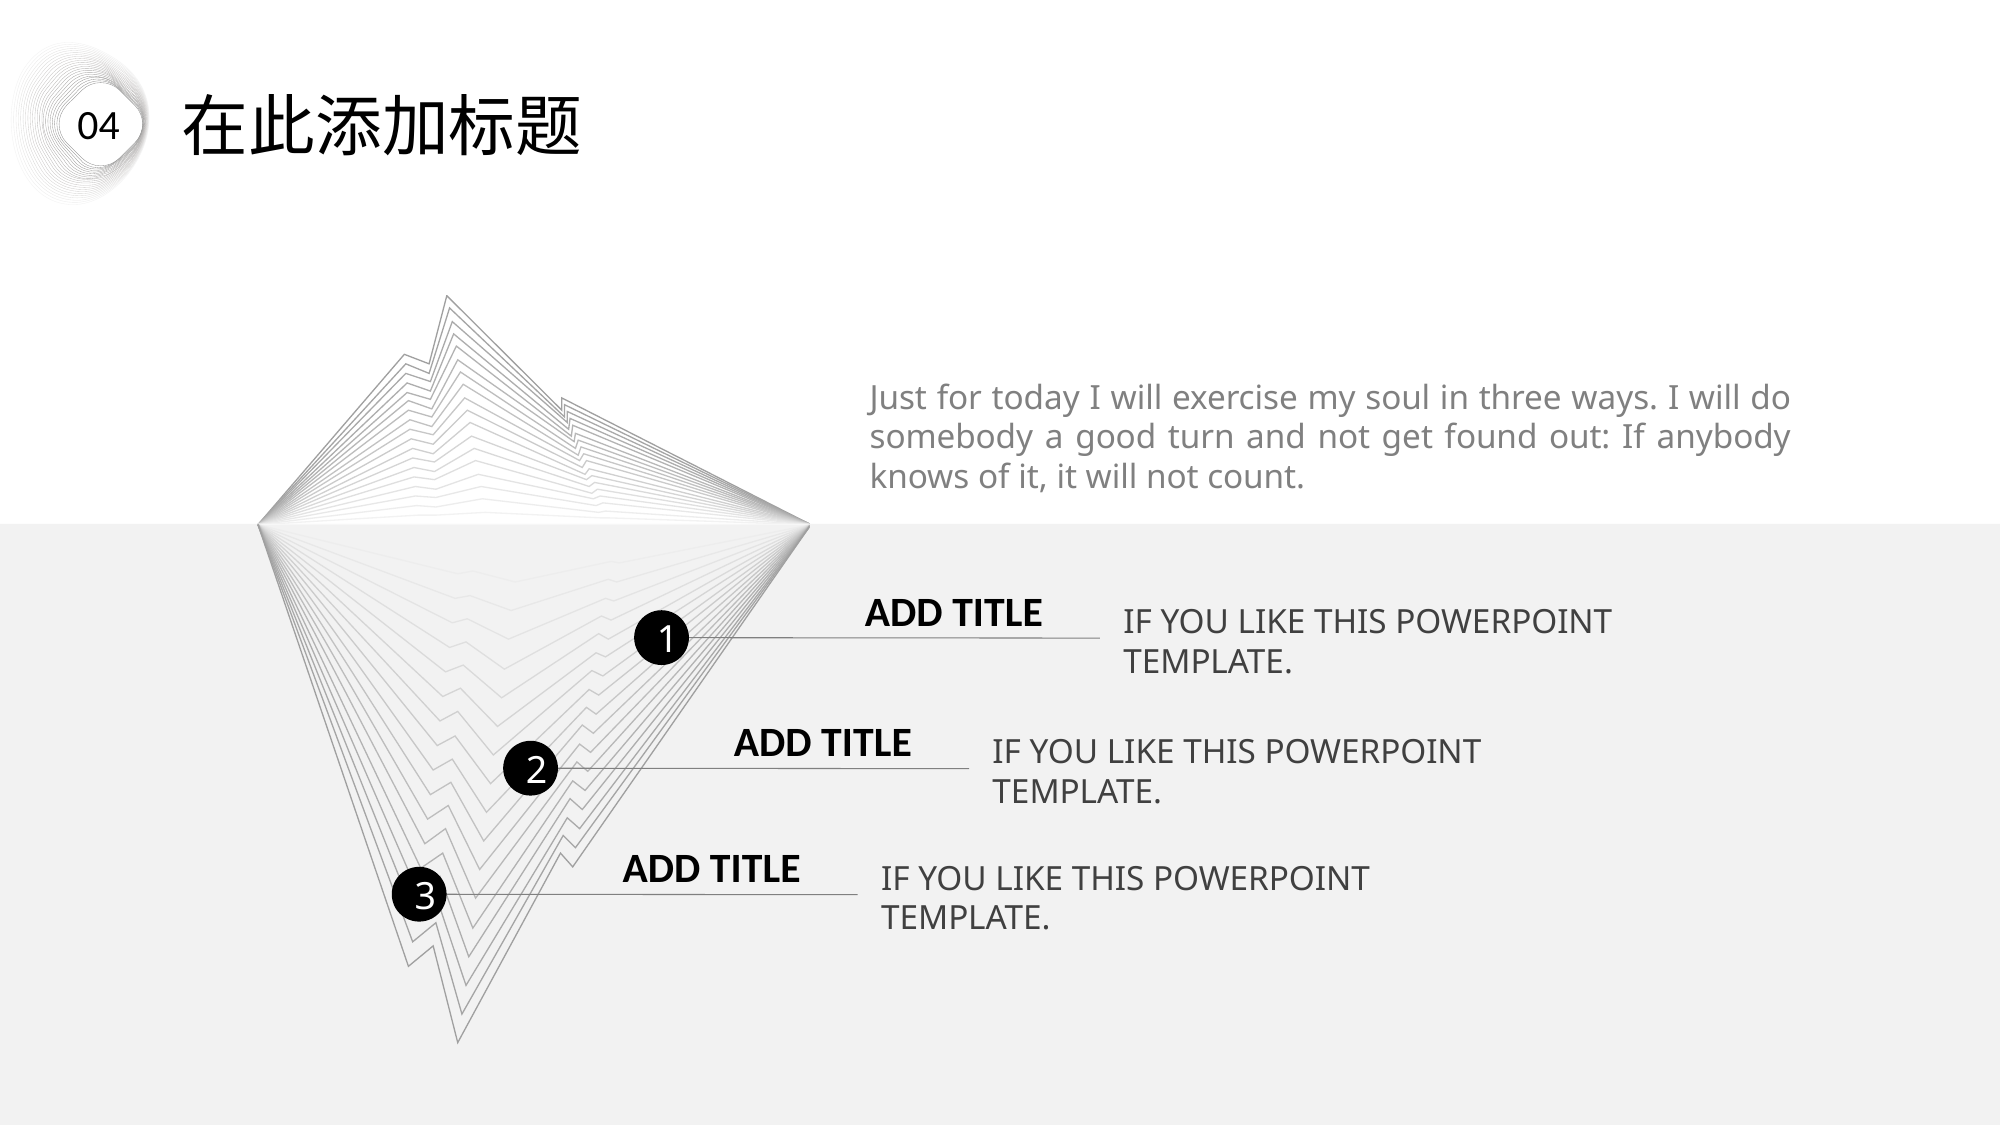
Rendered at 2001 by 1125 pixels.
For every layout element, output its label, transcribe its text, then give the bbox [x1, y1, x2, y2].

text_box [503, 707, 1587, 796]
text_box Just for today I will exercise my soul in three ways. I will do somebody a good turn and not get found out: If anybody knows of it, it will not count. [854, 368, 1808, 503]
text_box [10, 41, 600, 205]
picture [255, 295, 810, 1045]
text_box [391, 833, 1476, 922]
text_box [634, 576, 1718, 666]
text_box [0, 523, 2000, 1125]
